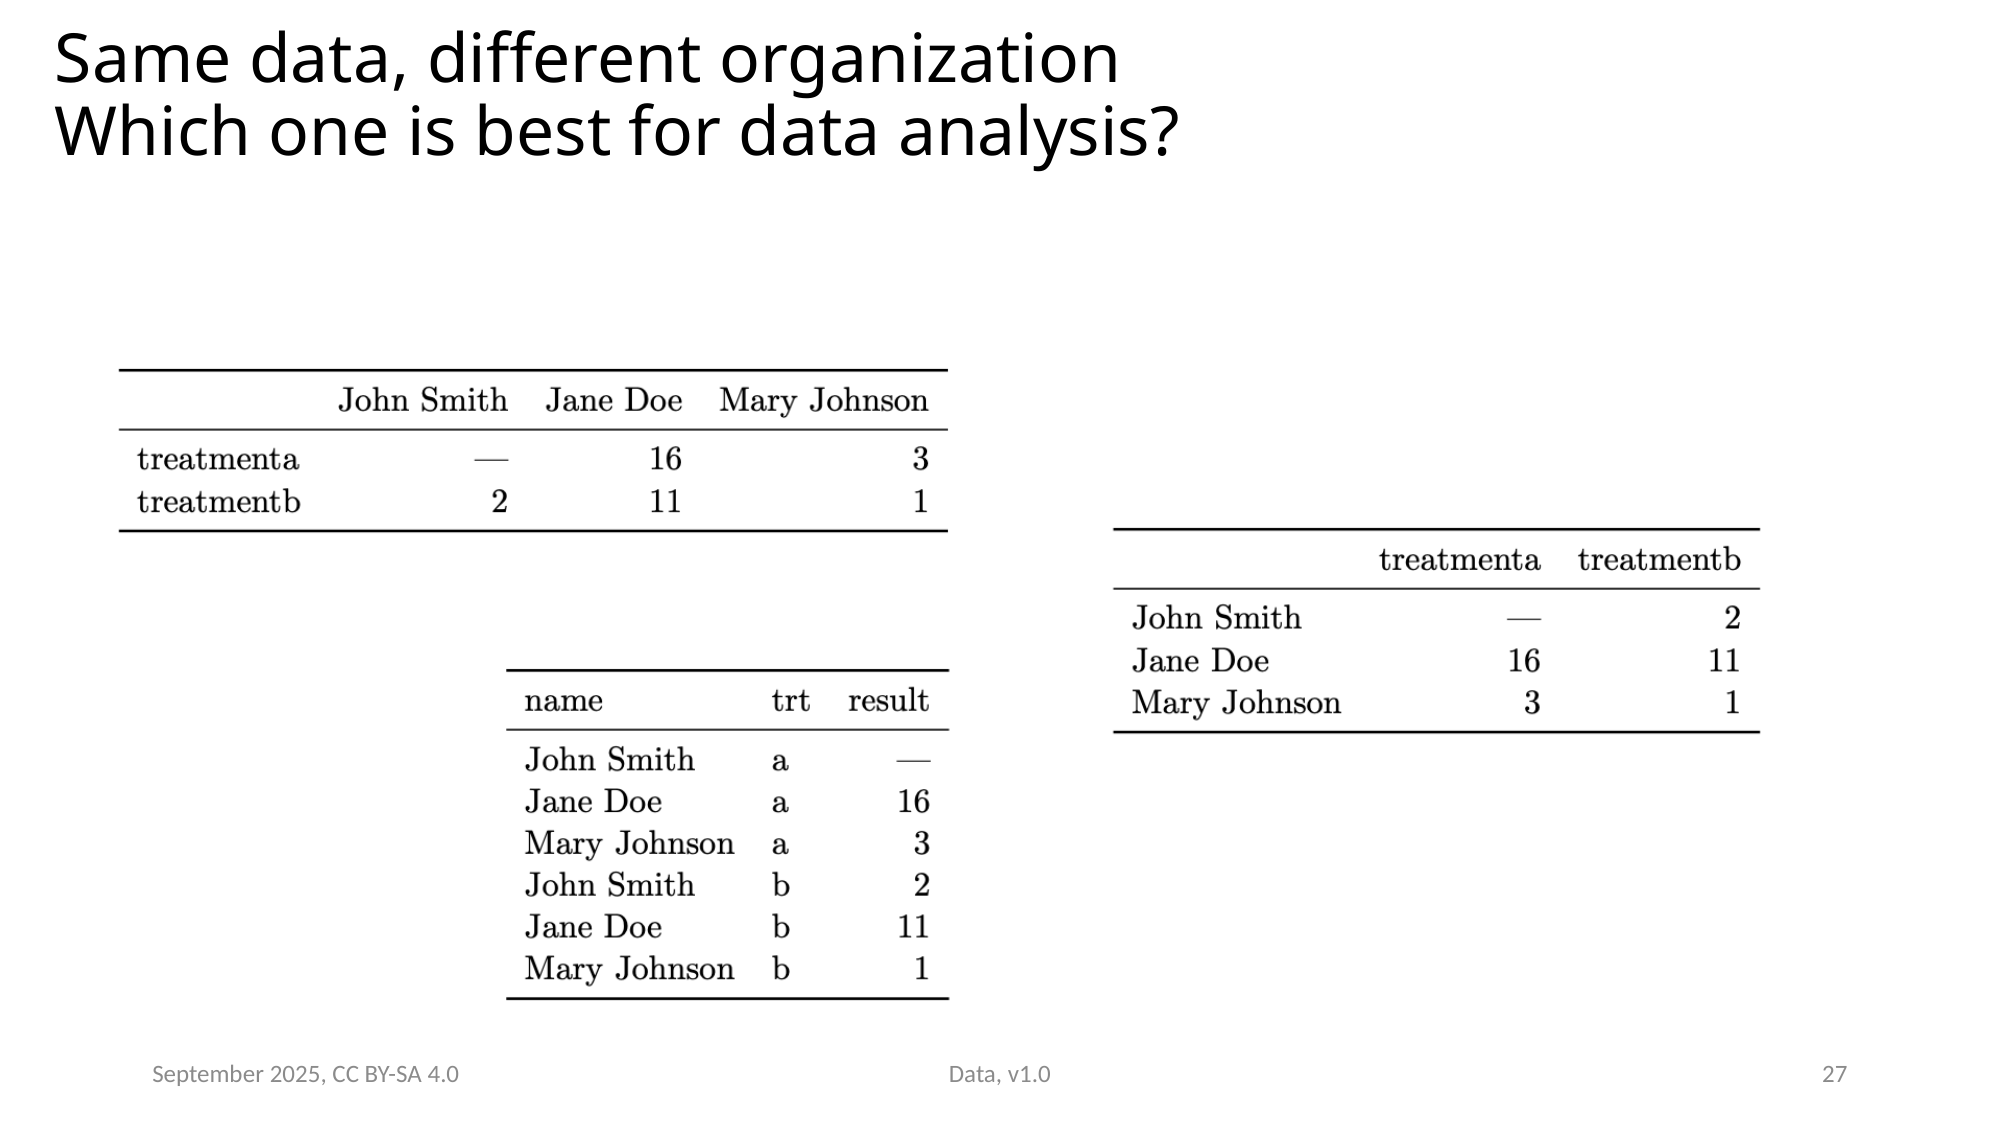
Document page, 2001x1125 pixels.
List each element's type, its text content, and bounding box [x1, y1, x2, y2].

picture [480, 646, 960, 1020]
slide_number 27 [1412, 1042, 1863, 1103]
footer Data, v1.0 [662, 1042, 1338, 1103]
title Same data, different organization Which one is best for data analysis? [55, 23, 1933, 172]
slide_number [137, 1042, 588, 1103]
picture [90, 347, 974, 554]
picture [1070, 504, 1788, 753]
